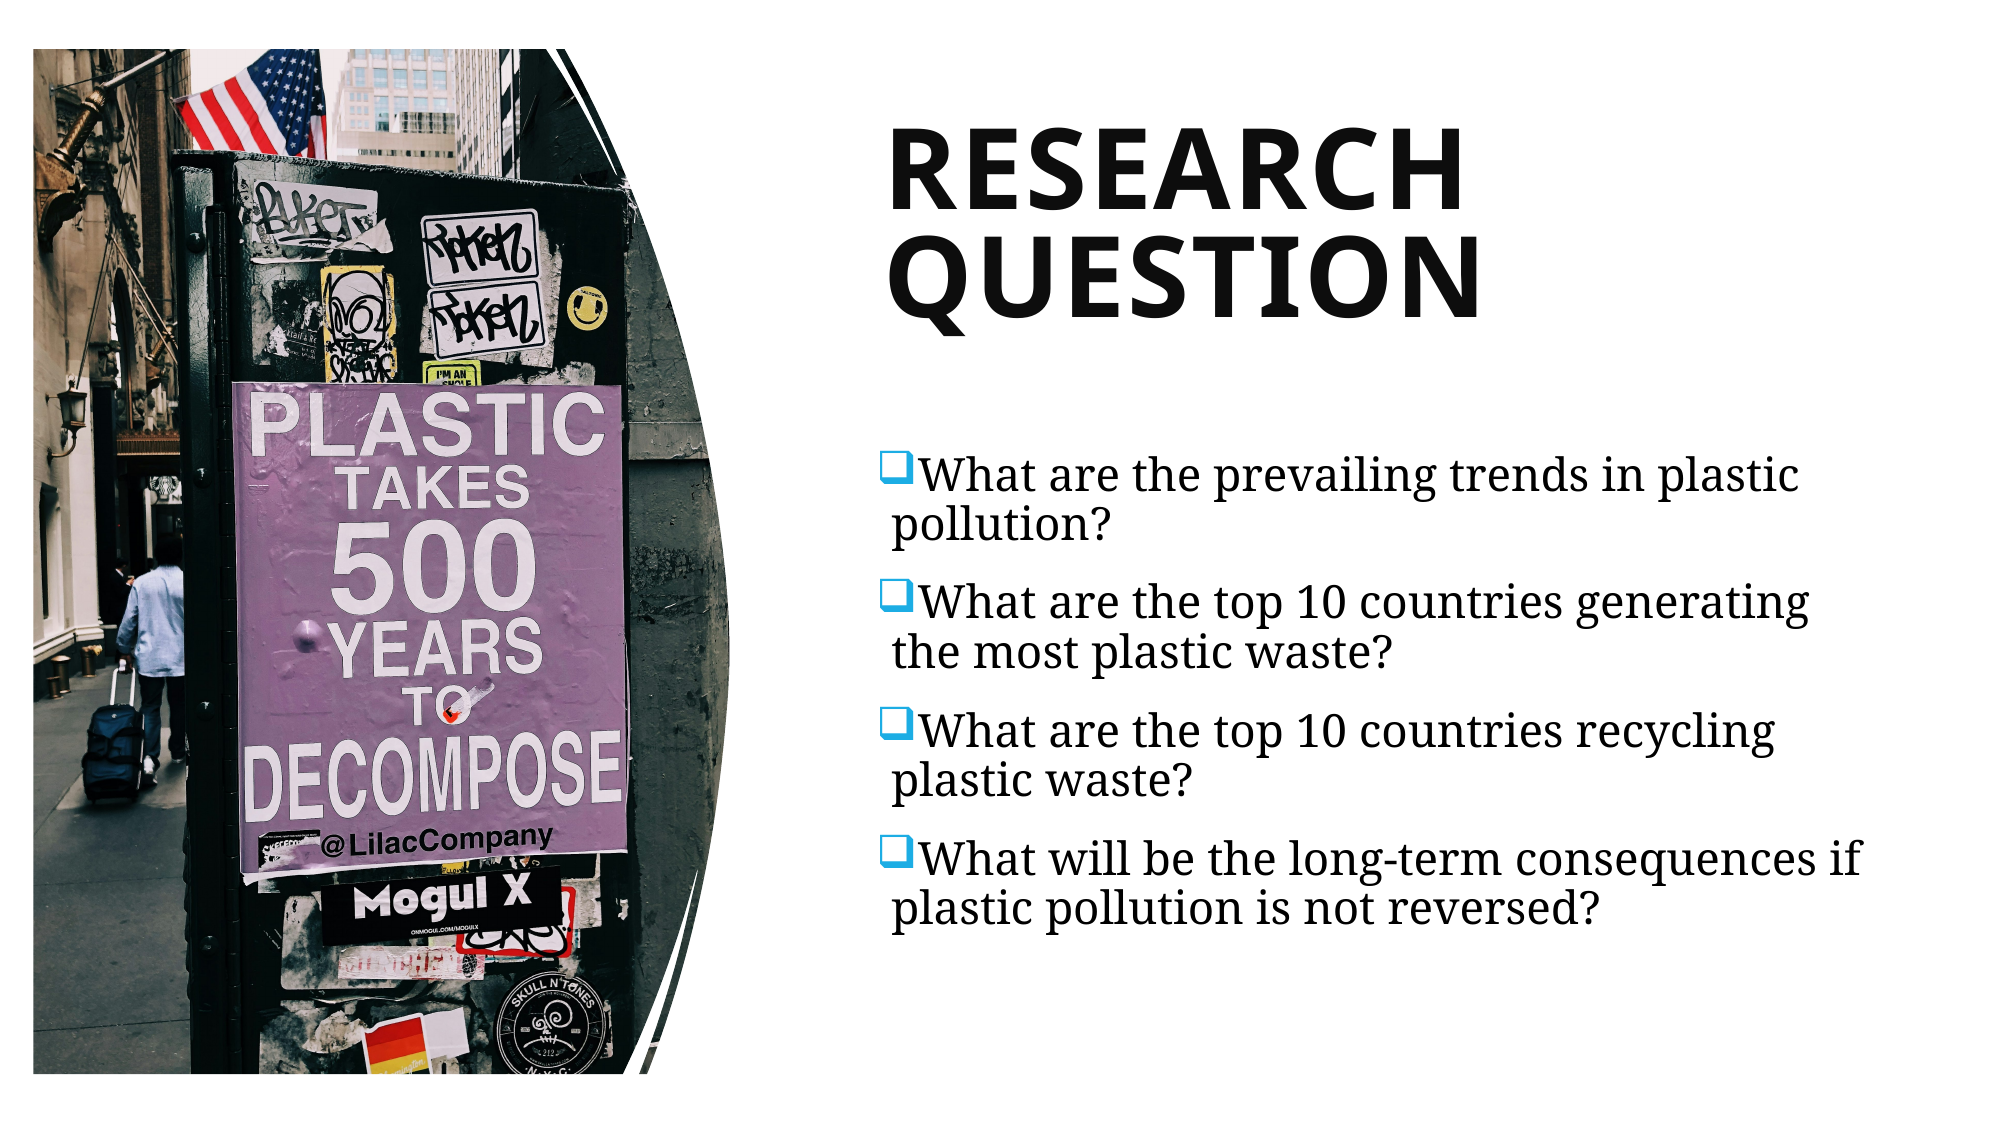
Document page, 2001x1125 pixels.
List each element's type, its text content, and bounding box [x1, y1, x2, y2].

list What are the prevailing trends in plastic pollution? What are the top 10 countries generating the most plastic waste? What are the top 10 countries recycling plastic waste? What will be the long-term consequences if plastic pollution is not reversed? [869, 443, 1895, 1016]
picture [33, 48, 730, 1075]
title RESEARCH QUESTION [869, 53, 1895, 347]
